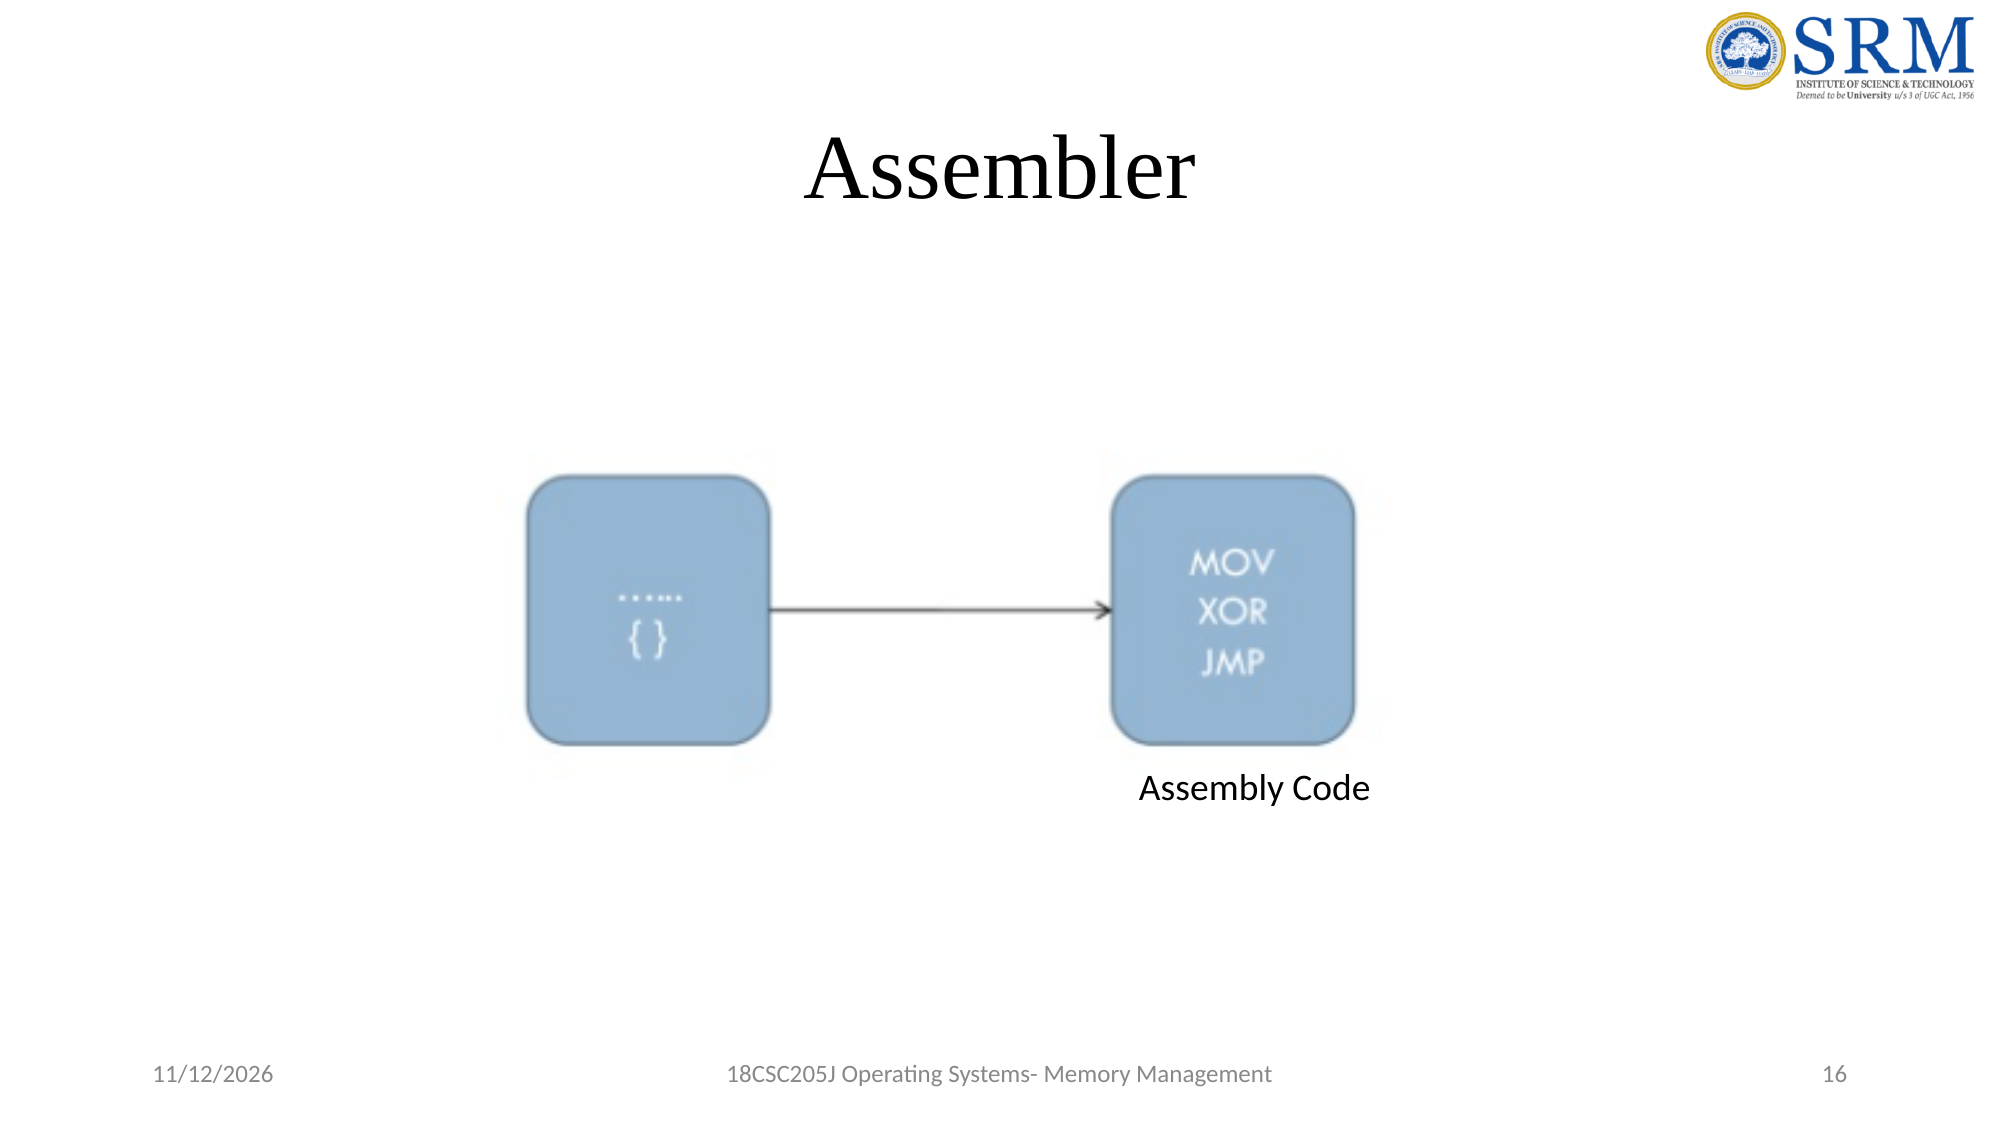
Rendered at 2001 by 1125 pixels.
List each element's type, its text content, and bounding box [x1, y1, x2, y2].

slide_number 16 [1412, 1042, 1863, 1103]
picture [1706, 12, 1974, 100]
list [494, 441, 1446, 817]
title Assembler [137, 59, 1863, 278]
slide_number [137, 1042, 588, 1103]
footer 18CSC205J Operating Systems- Memory Management [662, 1042, 1338, 1103]
